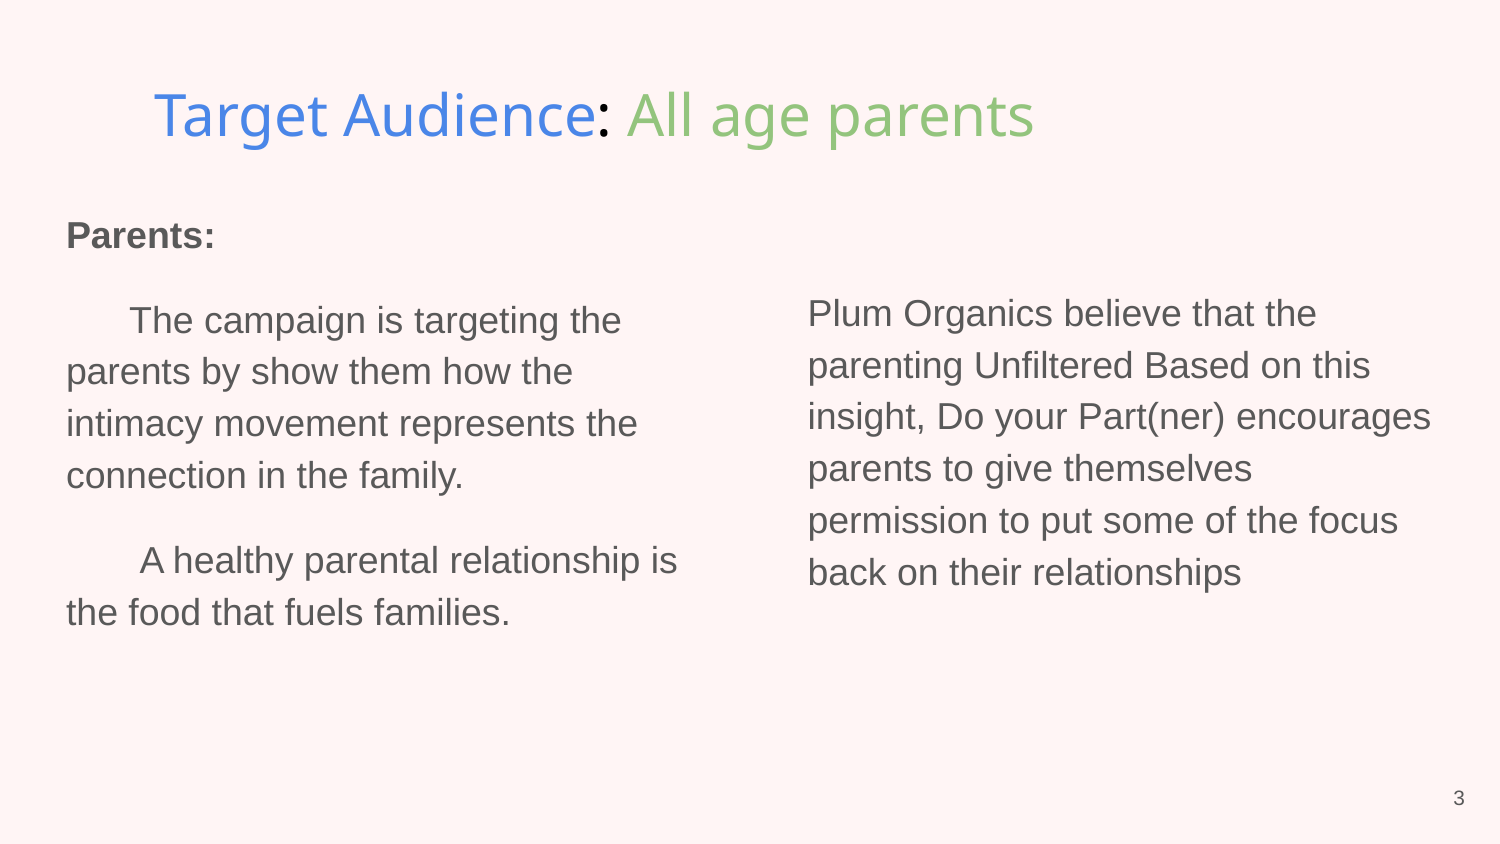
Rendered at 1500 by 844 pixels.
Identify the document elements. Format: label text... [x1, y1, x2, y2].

title Target Audience: All age parents [9, 63, 1408, 157]
slide_number ‹#› [1389, 764, 1480, 830]
list Plum Organics believe that the parenting Unfiltered Based on this insight, Do your Part(ner) encourages parents to give themselves permission to put some of the focus back on their relationships [792, 189, 1449, 750]
list Parents: The campaign is targeting the parents by show them how the intimacy movement represents the connection in the family. A healthy parental relationship is the food that fuels families. [51, 189, 708, 750]
